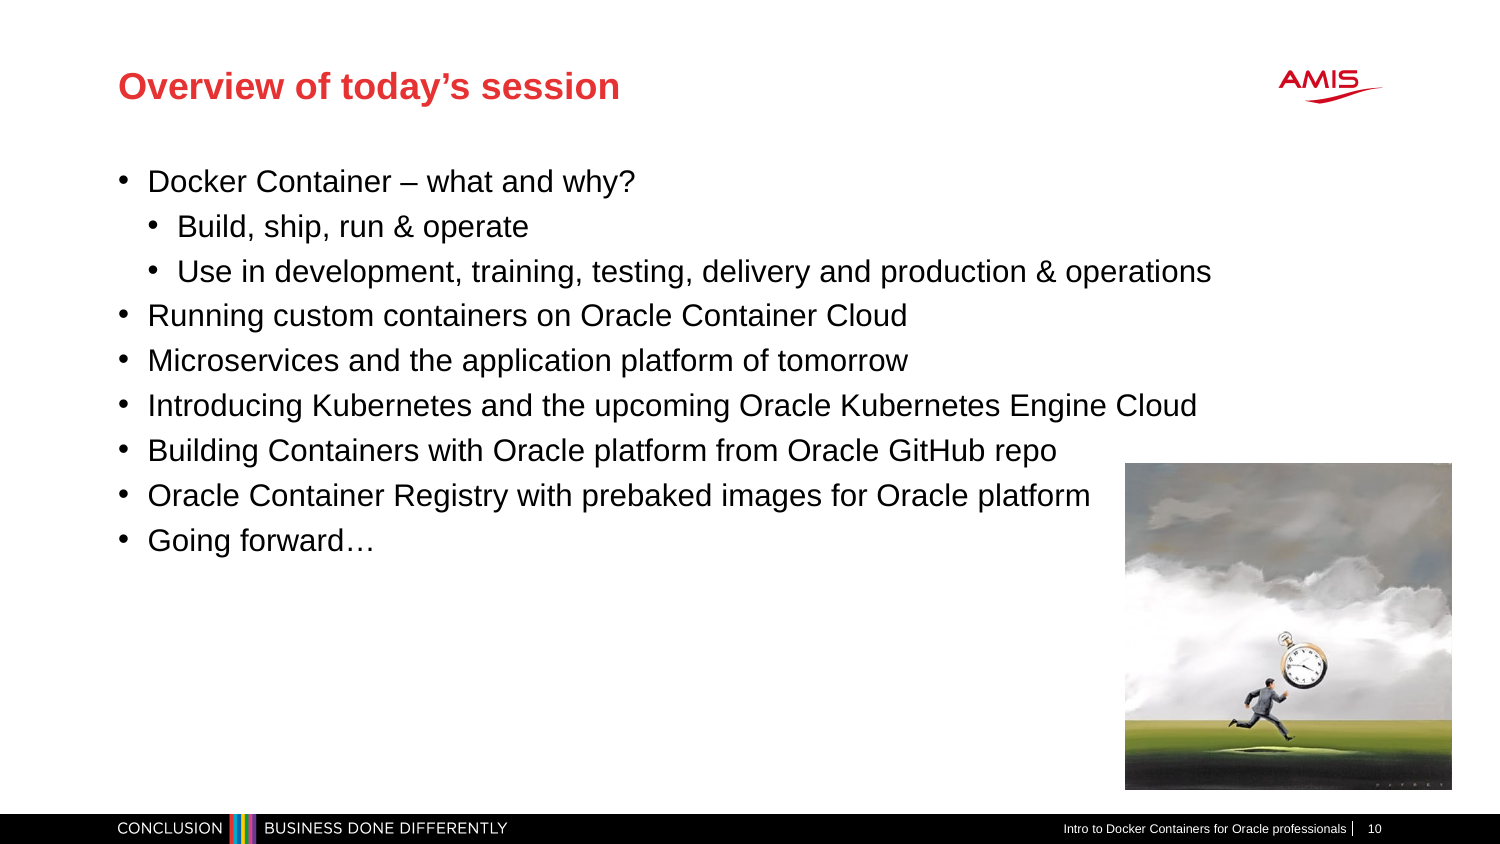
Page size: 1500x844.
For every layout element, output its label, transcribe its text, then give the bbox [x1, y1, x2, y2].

title Overview of today’s session [118, 47, 1205, 130]
picture [239, 814, 1500, 844]
picture [0, 814, 236, 844]
slide_number 10 [1358, 820, 1382, 839]
list Docker Container – what and why? Build, ship, run & operate Use in development, training, testing, delivery and production & operations Running custom containers on Oracle Container Cloud Microservices and the application platform of tomorrow Introducing Kubernetes and the upcoming Oracle Kubernetes Engine Cloud Building Containers with Oracle platform from Oracle GitHub repo Oracle Container Registry with prebaked images for Oracle platform Going forward… [118, 153, 1262, 774]
footer Intro to Docker Containers for Oracle professionals [814, 820, 1347, 839]
picture [1205, 58, 1388, 106]
picture [1125, 463, 1452, 790]
